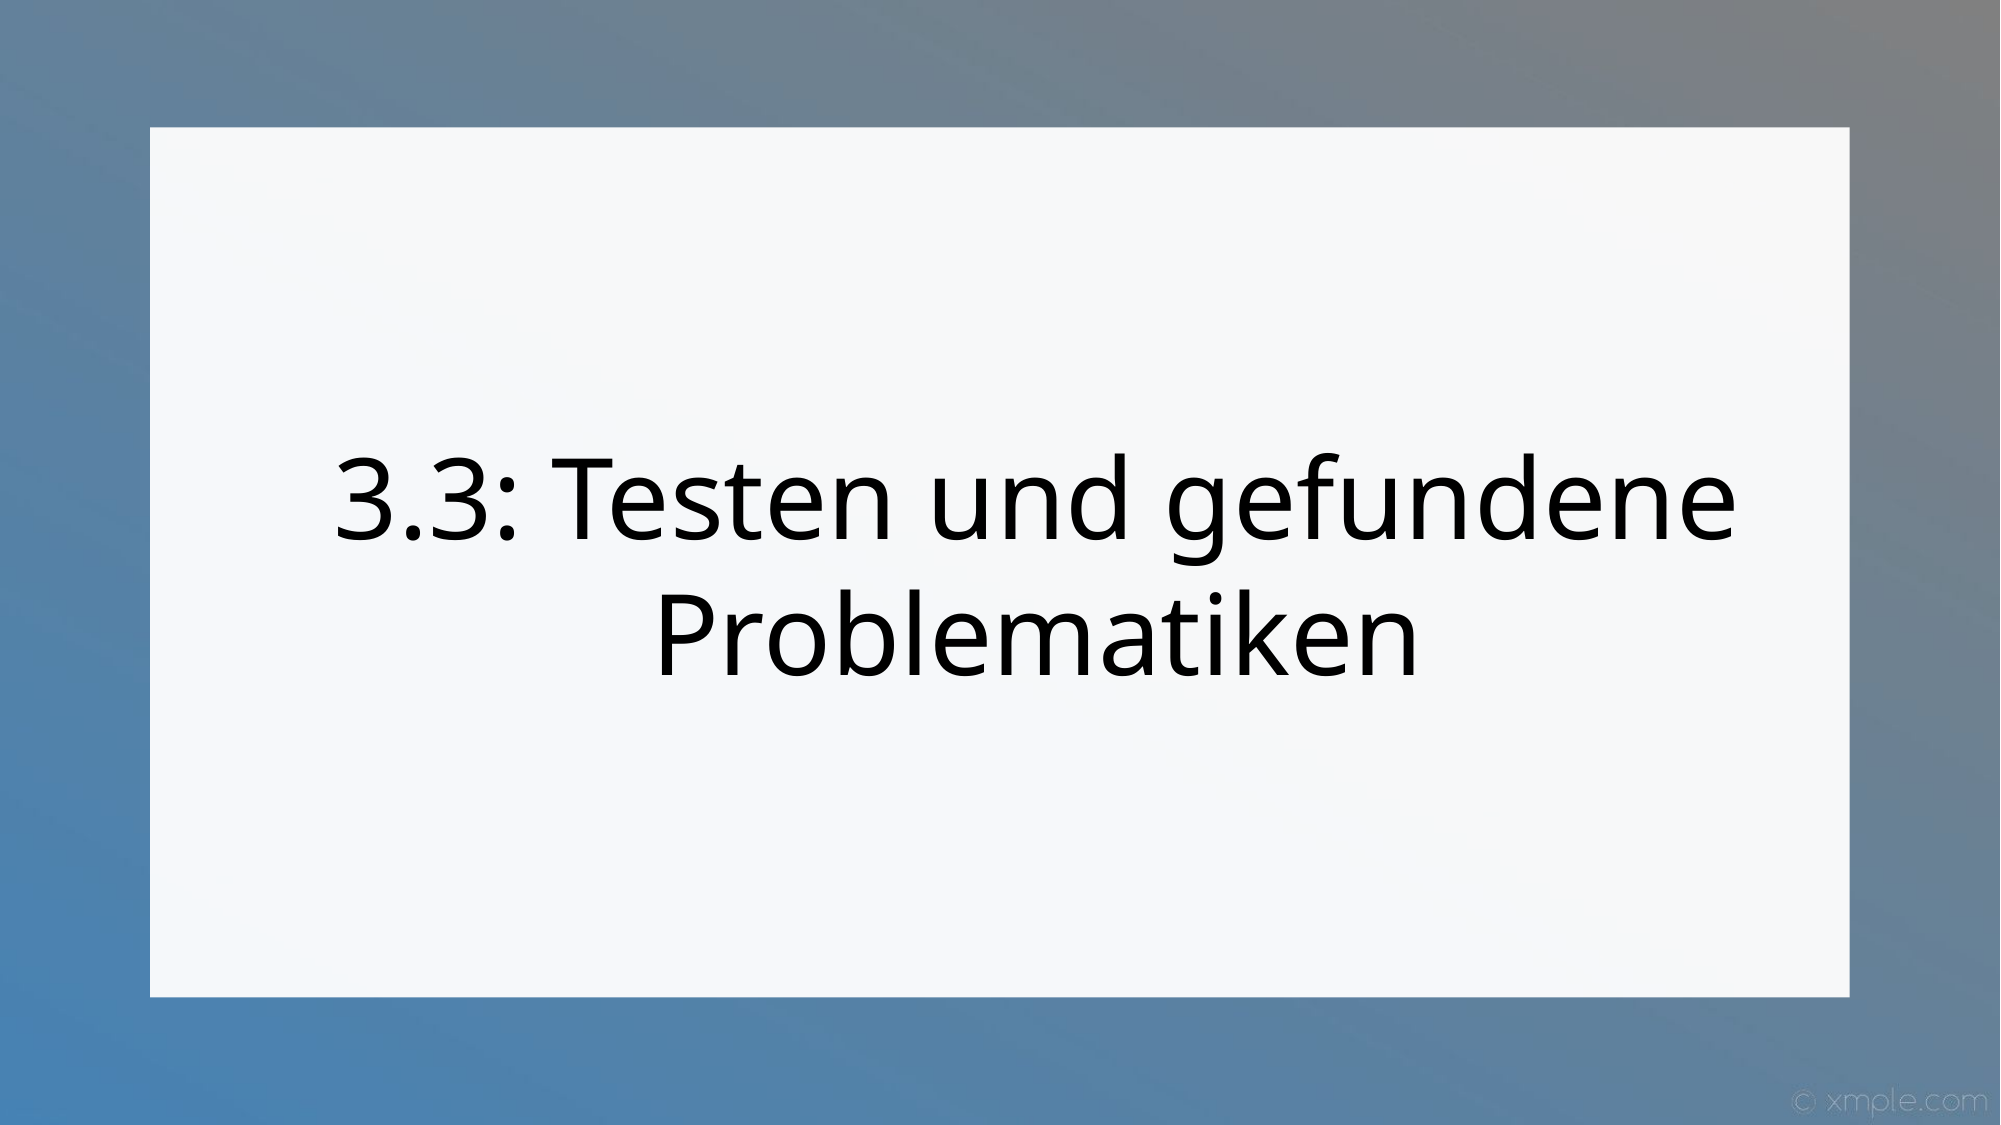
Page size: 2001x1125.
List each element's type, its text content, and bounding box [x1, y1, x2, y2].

picture [0, 0, 2000, 1125]
title 3.3: Testen und gefundene Problematiken [202, 528, 1798, 597]
